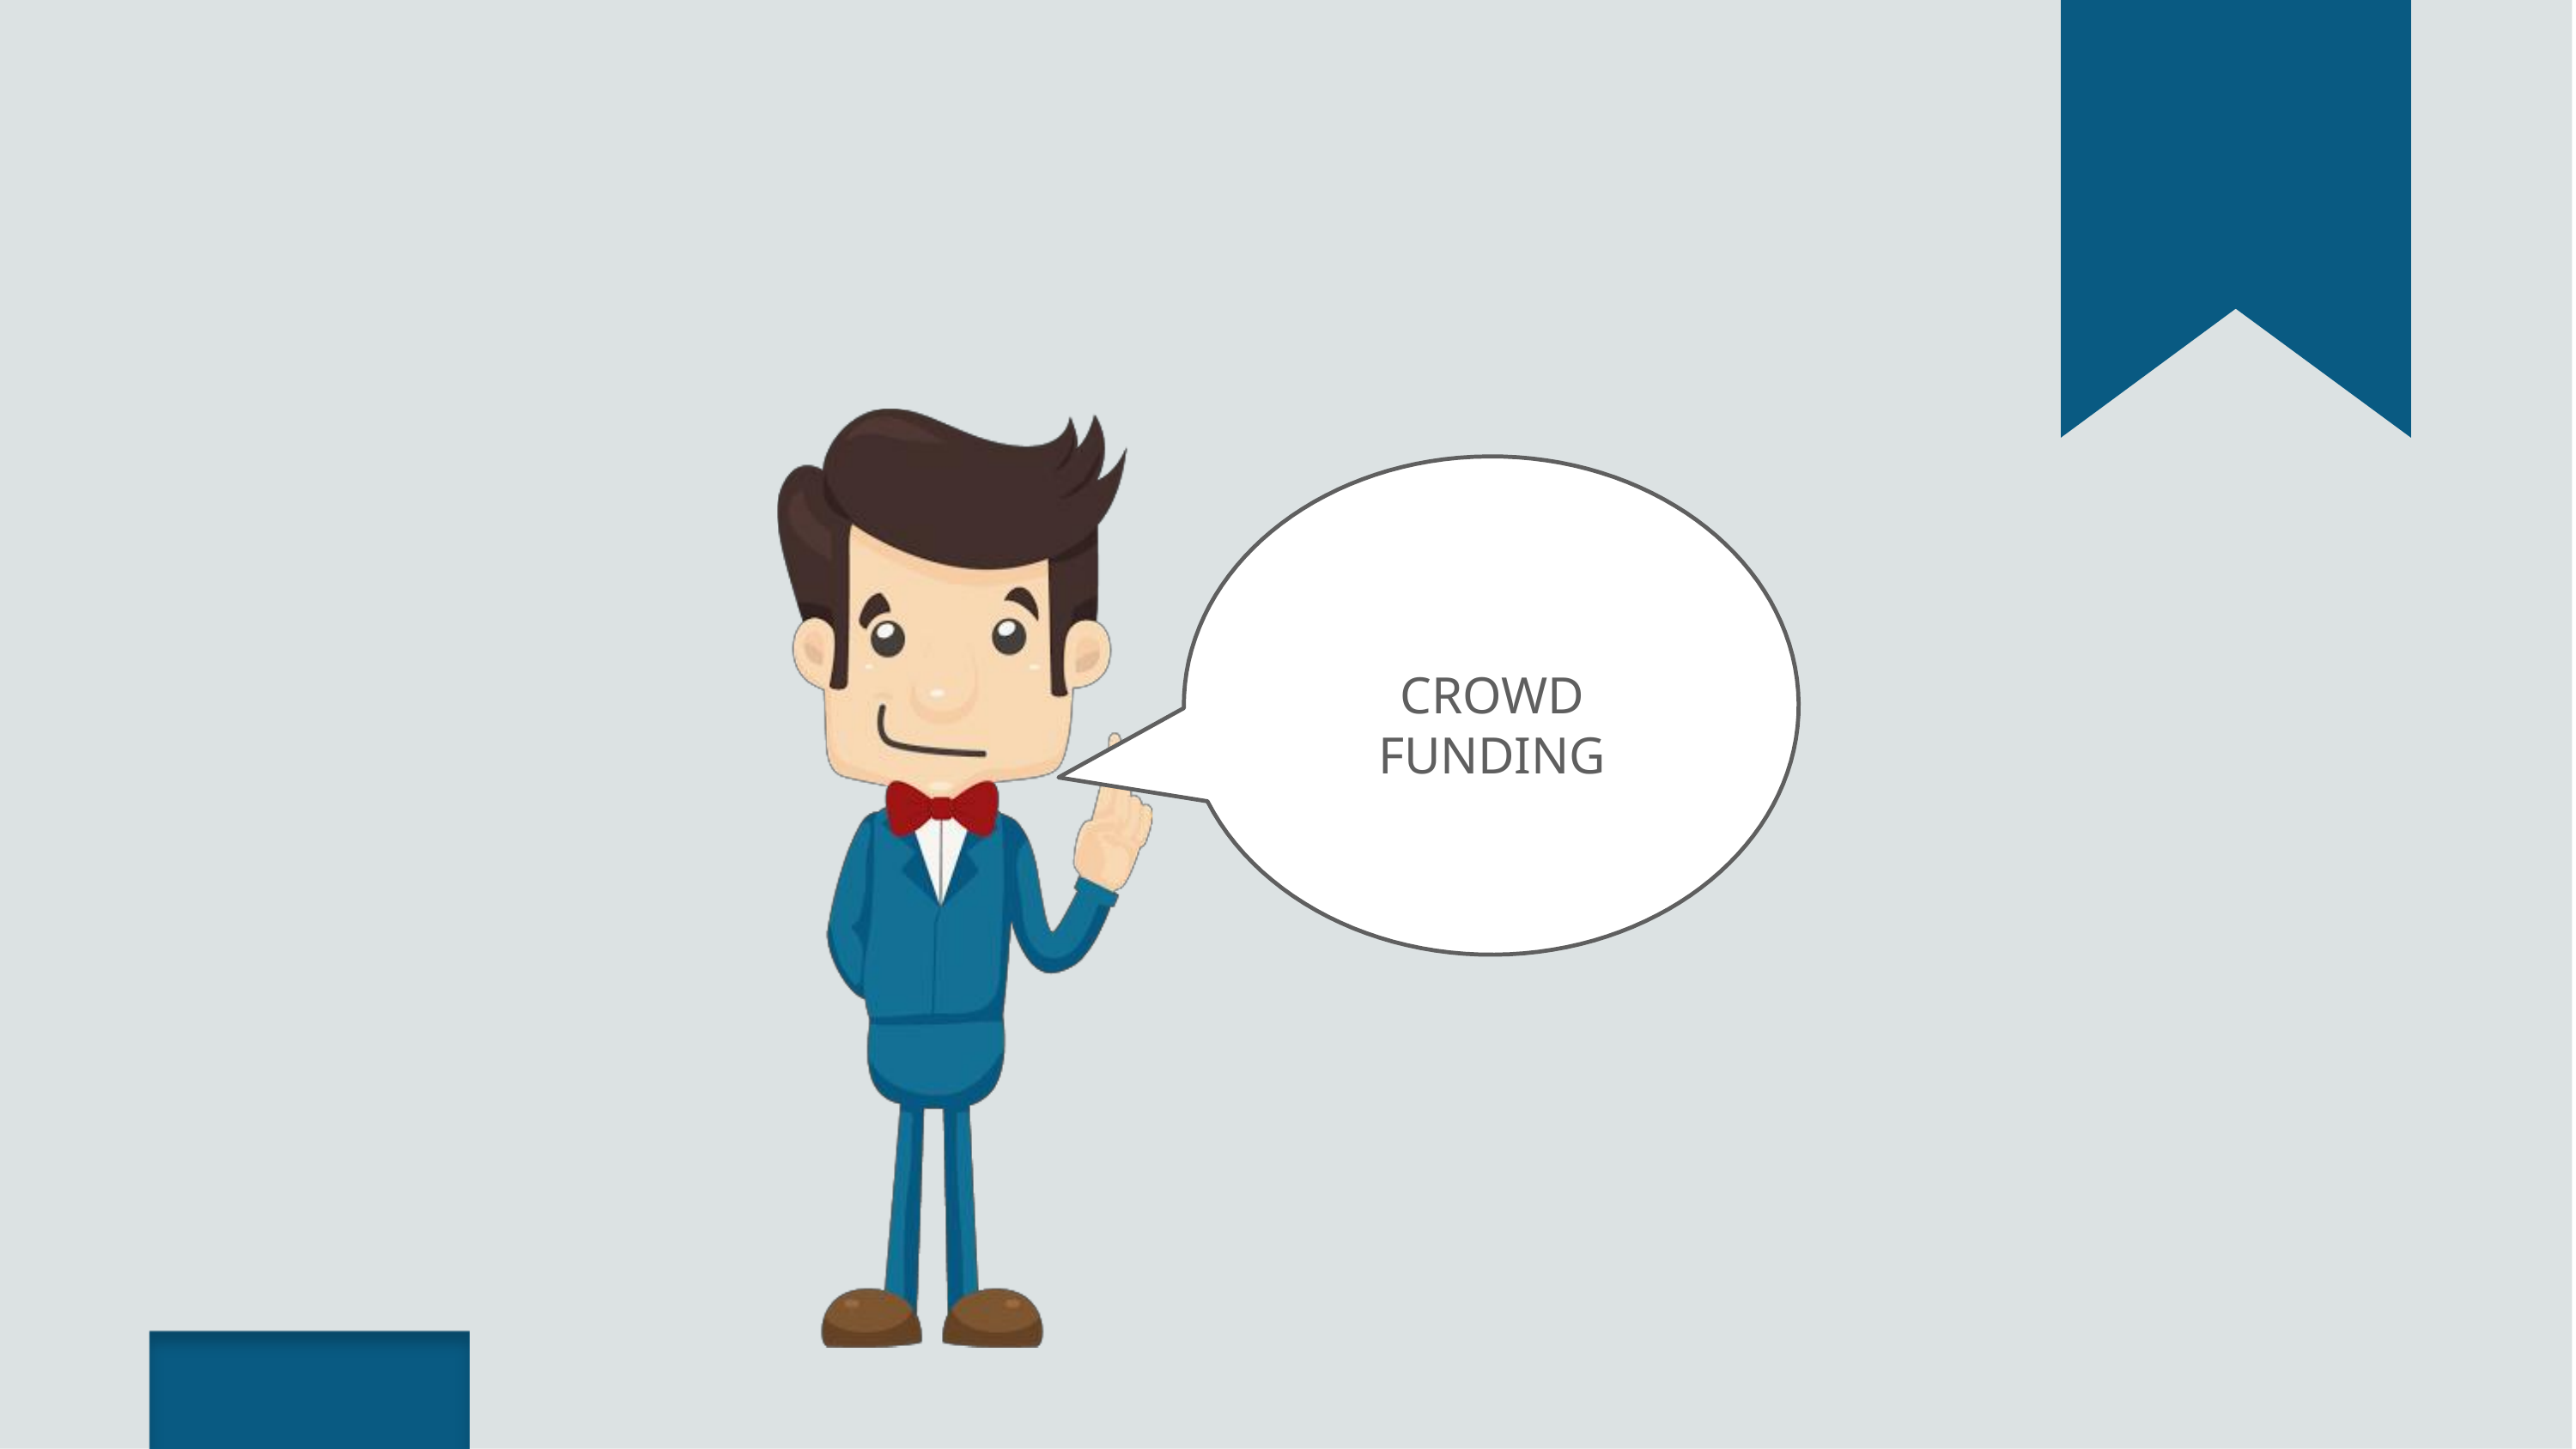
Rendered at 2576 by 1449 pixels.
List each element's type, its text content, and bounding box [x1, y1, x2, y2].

text_box [2061, 300, 2236, 438]
text_box [2061, 0, 2411, 300]
text_box [1058, 456, 1799, 955]
text_box CROWD FUNDING [1319, 660, 1663, 785]
text_box [2223, 300, 2411, 438]
text_box [0, 0, 2573, 1449]
text_box [777, 409, 1153, 1348]
text_box [149, 1331, 470, 1449]
